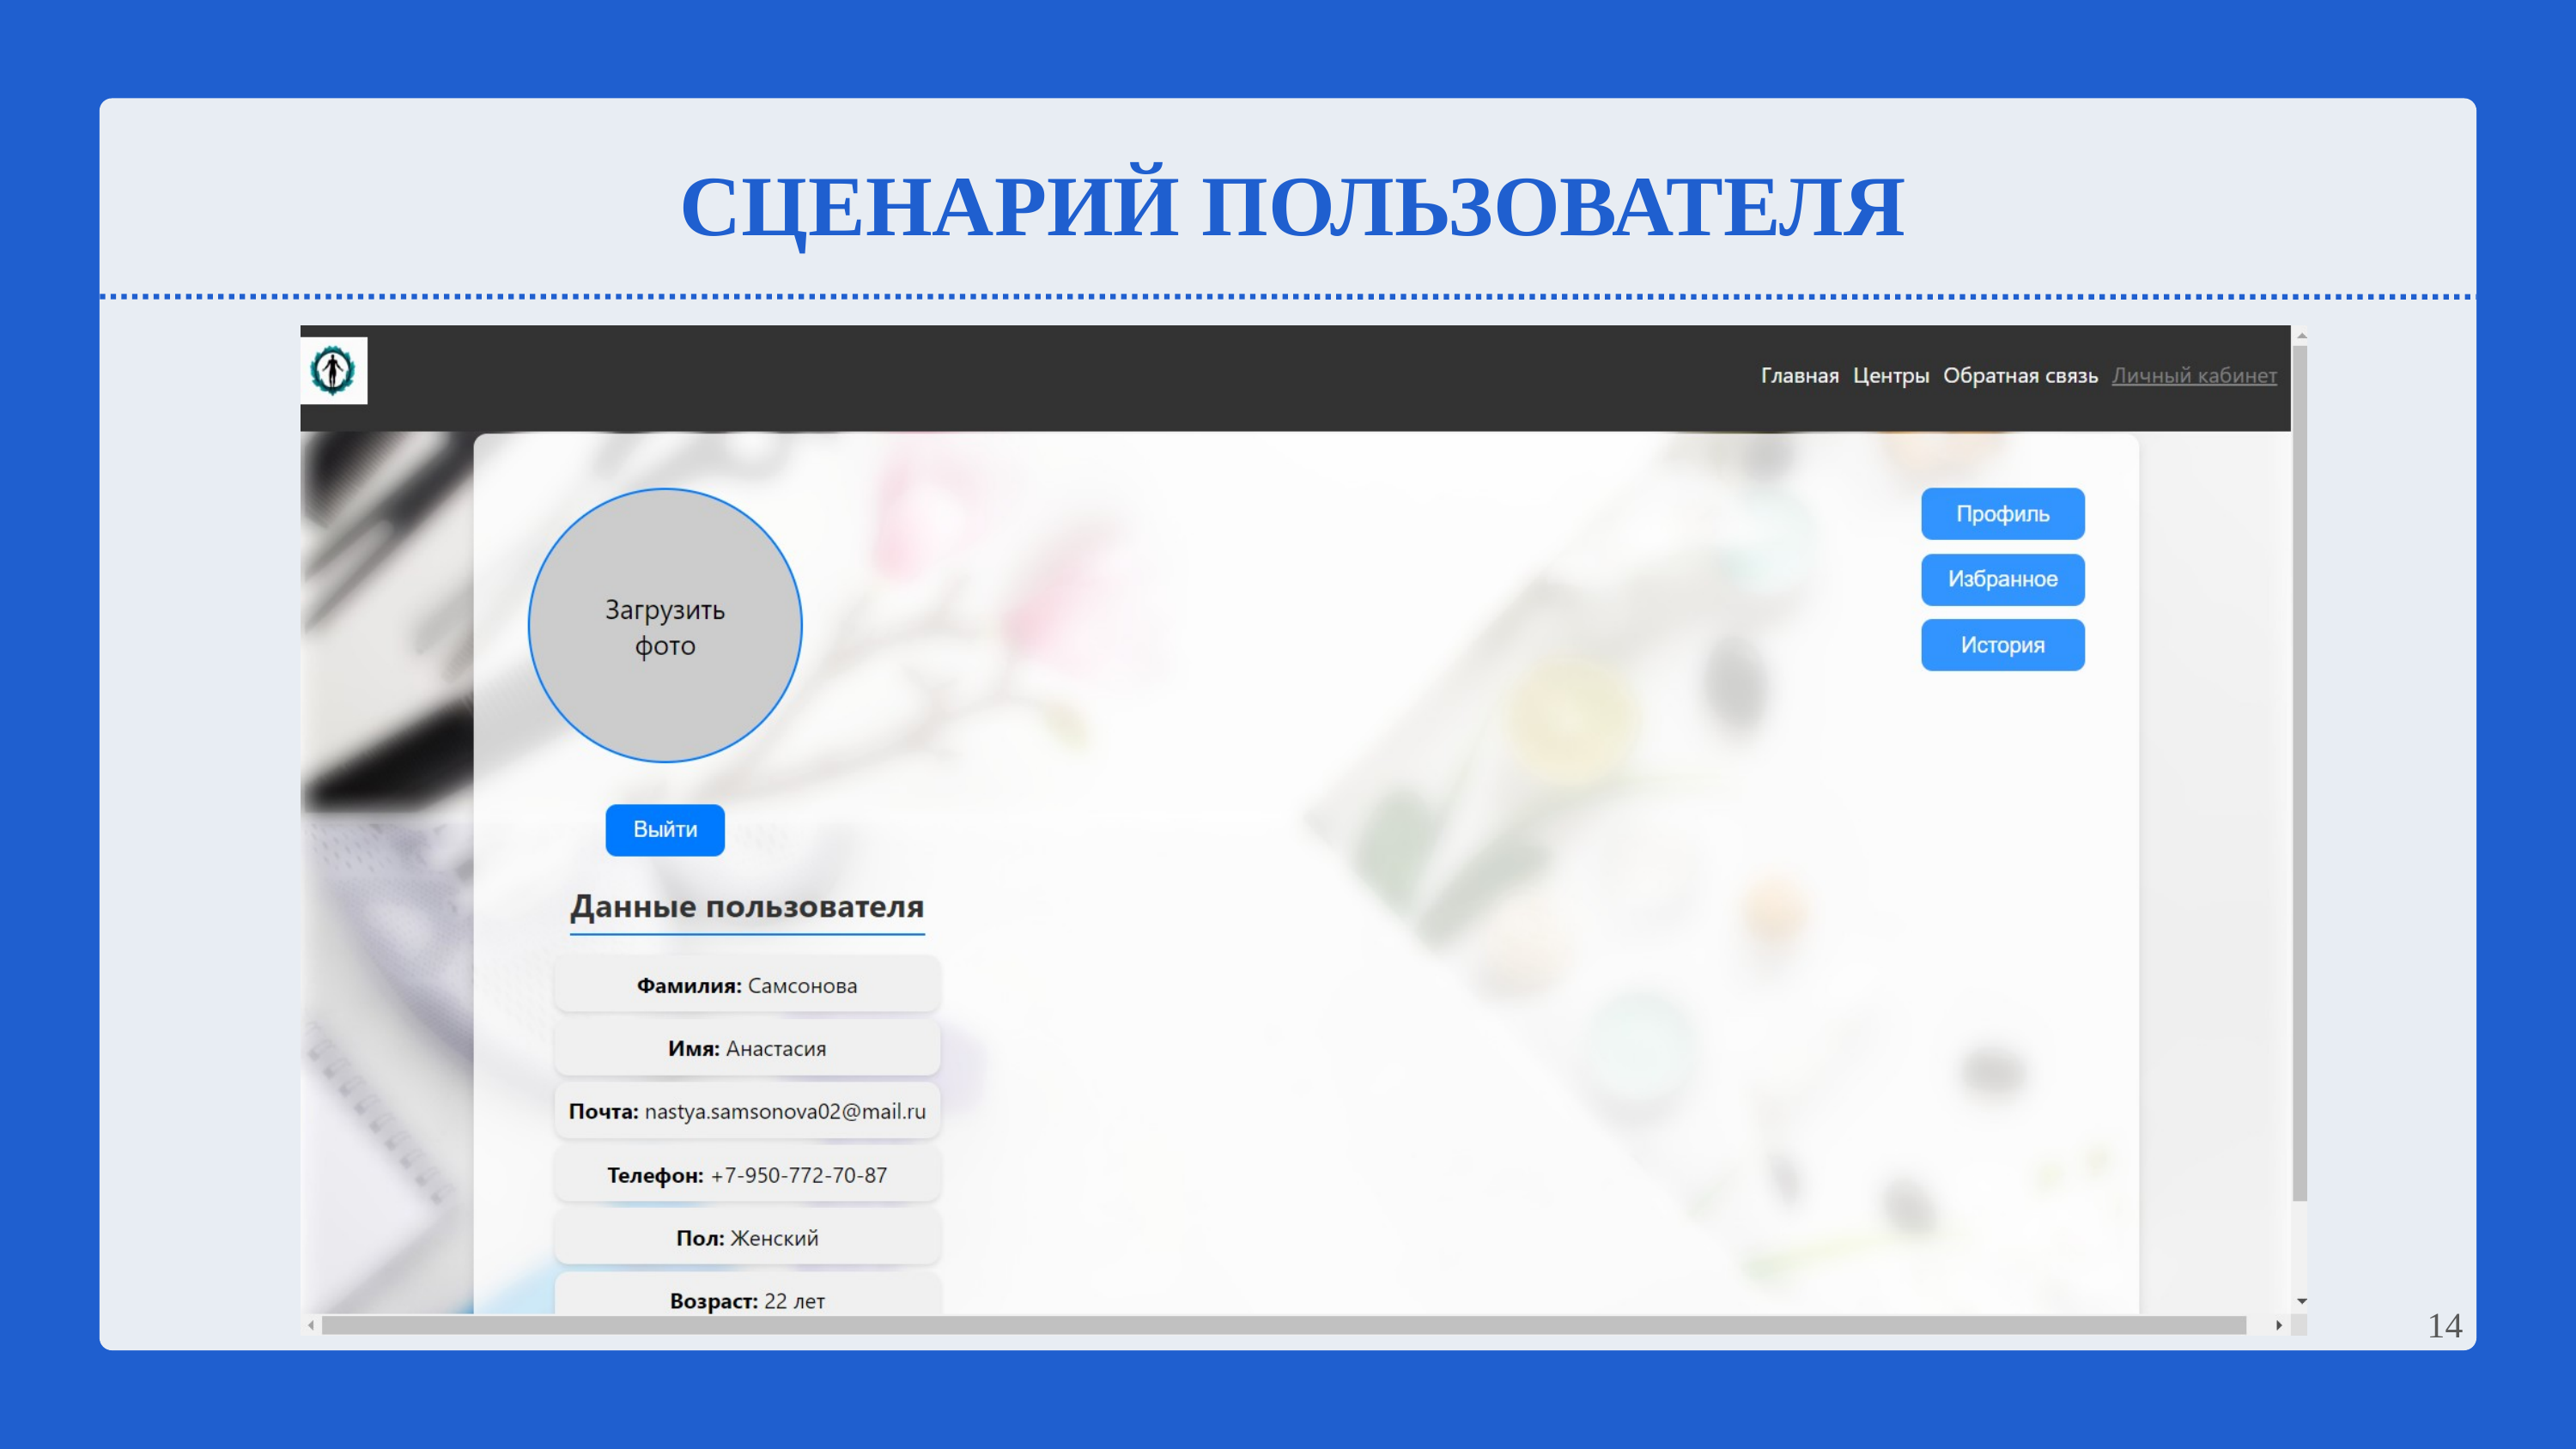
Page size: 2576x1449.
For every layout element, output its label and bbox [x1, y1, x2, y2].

picture [300, 325, 2307, 1336]
text_box [99, 98, 2477, 1351]
